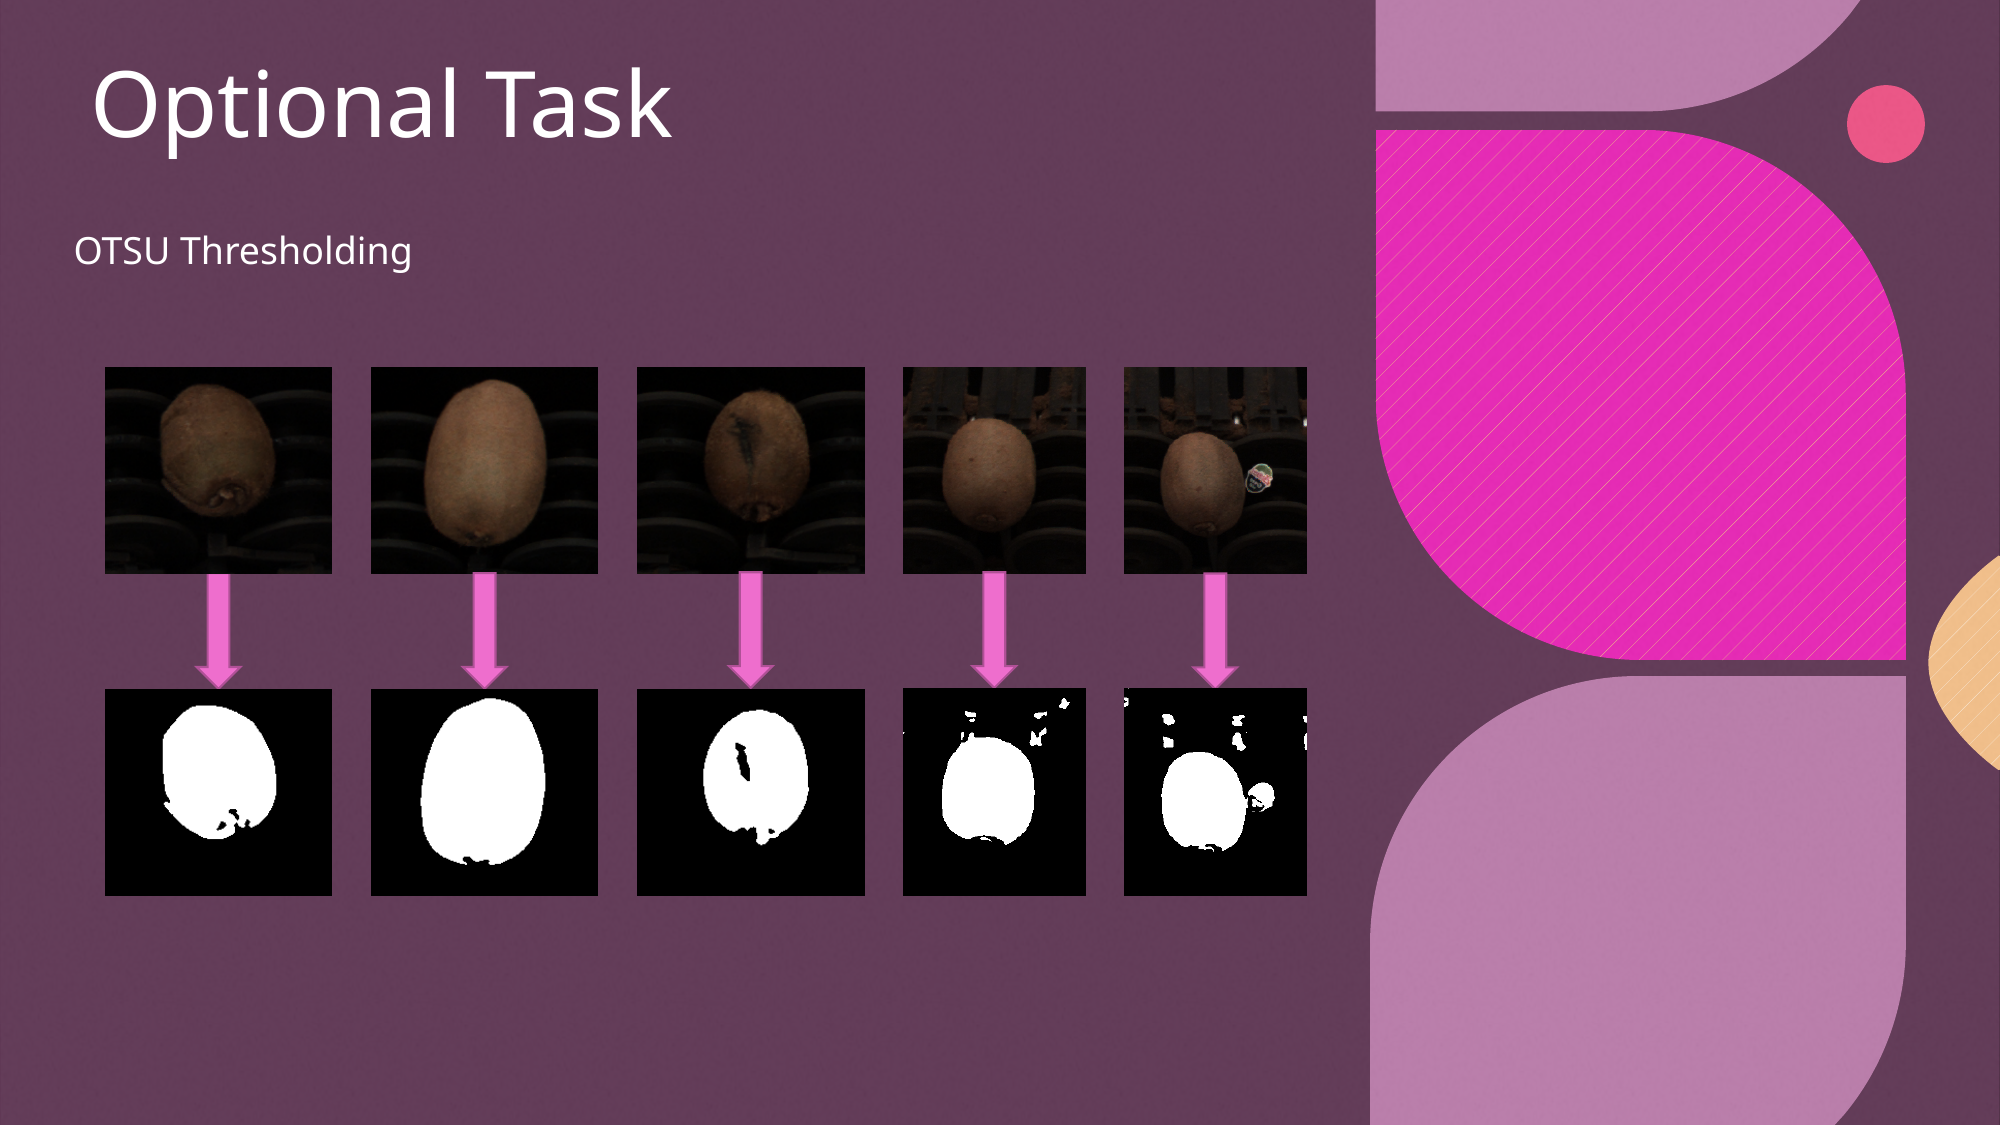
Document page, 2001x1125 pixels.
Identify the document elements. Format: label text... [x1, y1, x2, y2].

picture [1124, 688, 1307, 896]
picture [637, 367, 865, 574]
text_box OTSU Thresholding [58, 219, 428, 280]
picture [637, 689, 865, 896]
picture [105, 367, 332, 574]
picture [105, 689, 332, 896]
text_box [969, 574, 1019, 688]
text_box [460, 574, 509, 689]
title Optional Task [75, 40, 1336, 166]
picture [371, 367, 598, 574]
picture [903, 367, 1086, 574]
text_box [726, 574, 776, 689]
picture [903, 688, 1086, 896]
text_box [1190, 574, 1240, 688]
picture [371, 689, 598, 896]
text_box [194, 574, 243, 689]
picture [1124, 367, 1307, 574]
